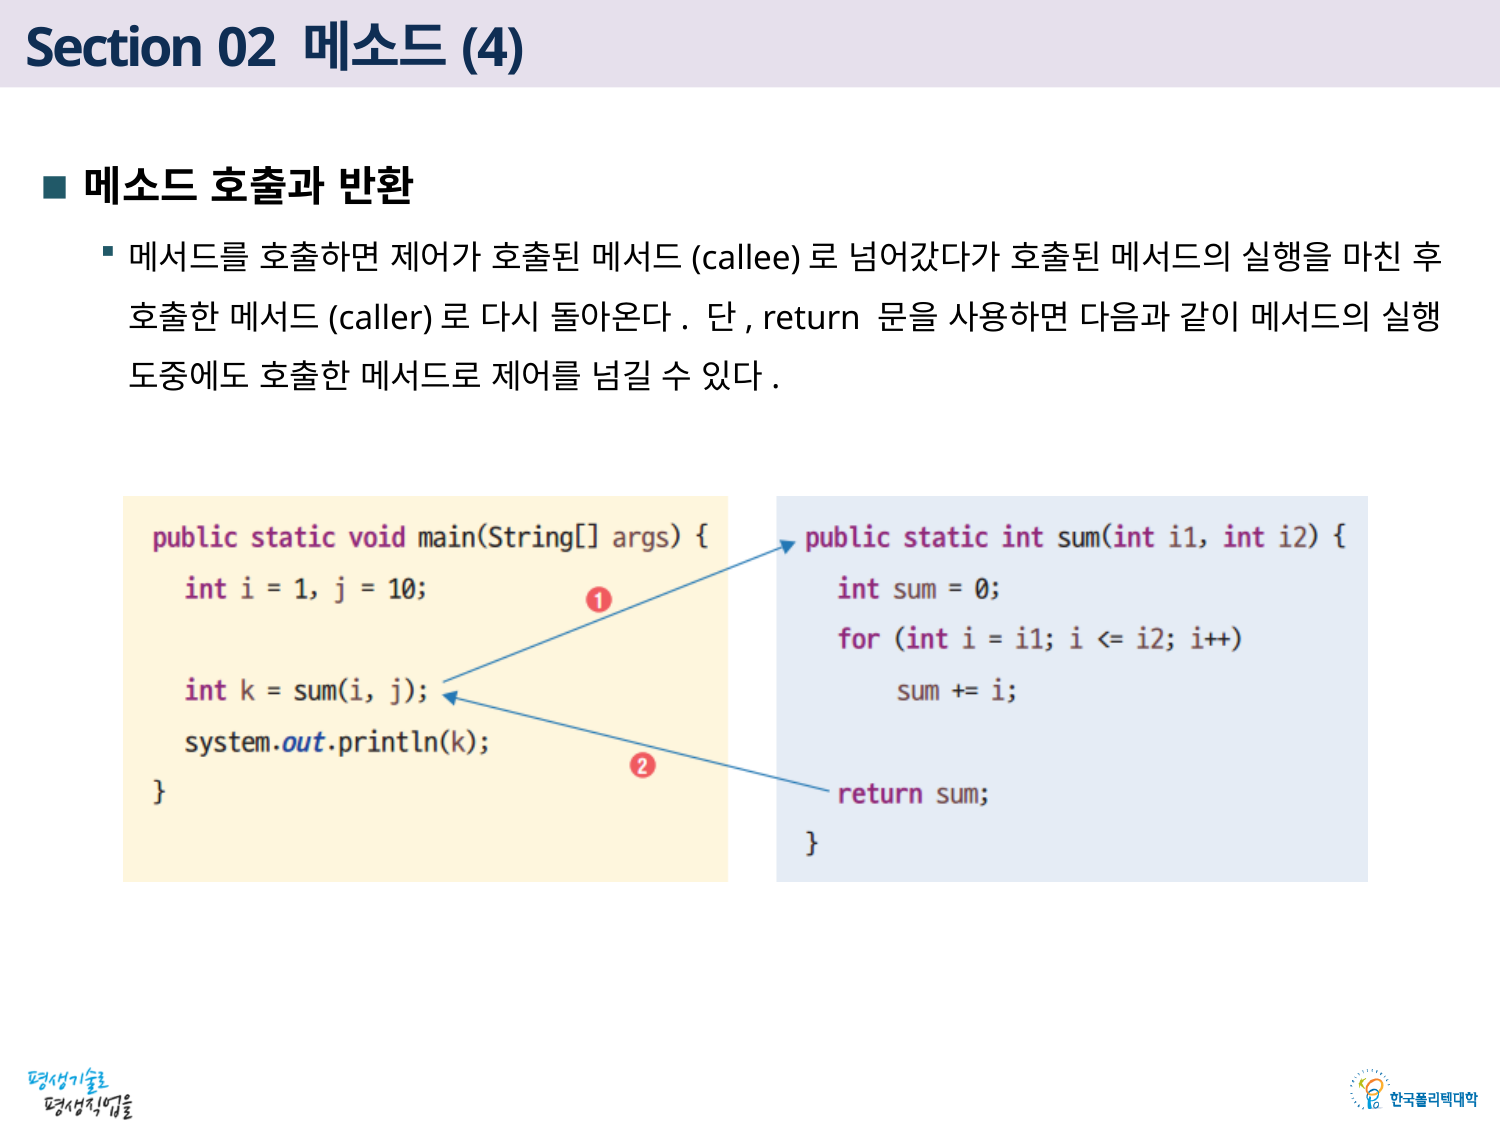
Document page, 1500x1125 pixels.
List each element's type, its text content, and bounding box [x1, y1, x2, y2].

list 메소드 호출과 반환 메서드를 호출하면 제어가 호출된 메서드(callee)로 넘어갔다가 호출된 메서드의 실행을 마친 후 호출한 메서드(caller)로 다시 돌아온다. 단, return 문을 사용하면 다음과 같이 메서드의 실행 도중에도 호출한 메서드로 제어를 넘길 수 있다. [10, 126, 1481, 1057]
title Section 02 메소드(4) [10, 5, 1288, 84]
picture [1346, 1064, 1481, 1114]
picture [17, 1062, 167, 1122]
picture [123, 495, 1368, 883]
